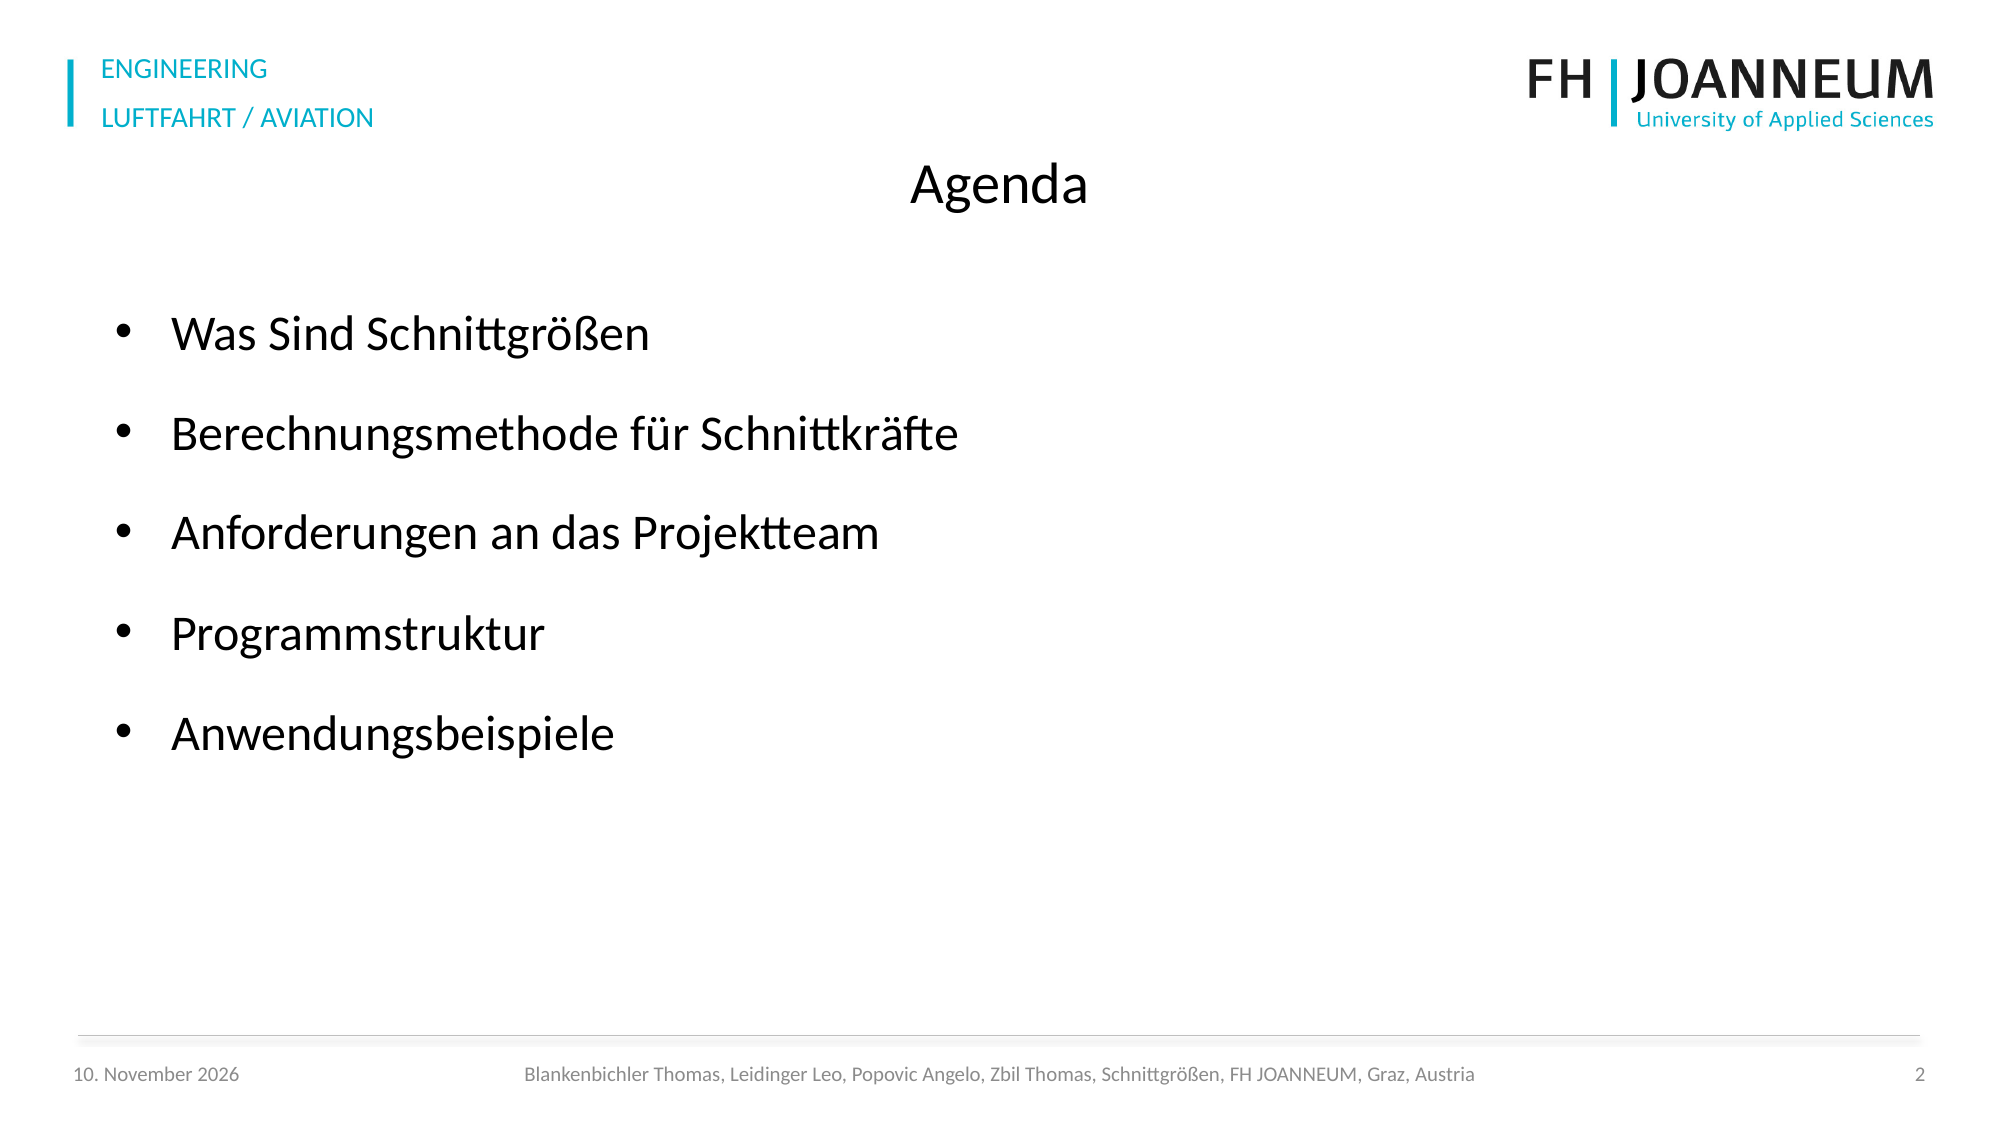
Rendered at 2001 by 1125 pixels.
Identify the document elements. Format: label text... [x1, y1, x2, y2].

footer Blankenbichler Thomas, Leidinger Leo, Popovic Angelo, Zbil Thomas, Schnittgrößen, FH JOANNEUM, Graz, Austria [292, 1042, 1707, 1103]
picture [1427, 0, 2000, 177]
slide_number 2 [1707, 1042, 1941, 1103]
list Was Sind Schnittgrößen Berechnungsmethode für Schnittkräfte Anforderungen an das Projektteam Programmstruktur Anwendungsbeispiele [99, 262, 1900, 1031]
picture [0, 0, 86, 178]
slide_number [57, 1042, 292, 1103]
title Agenda [99, 127, 1900, 233]
